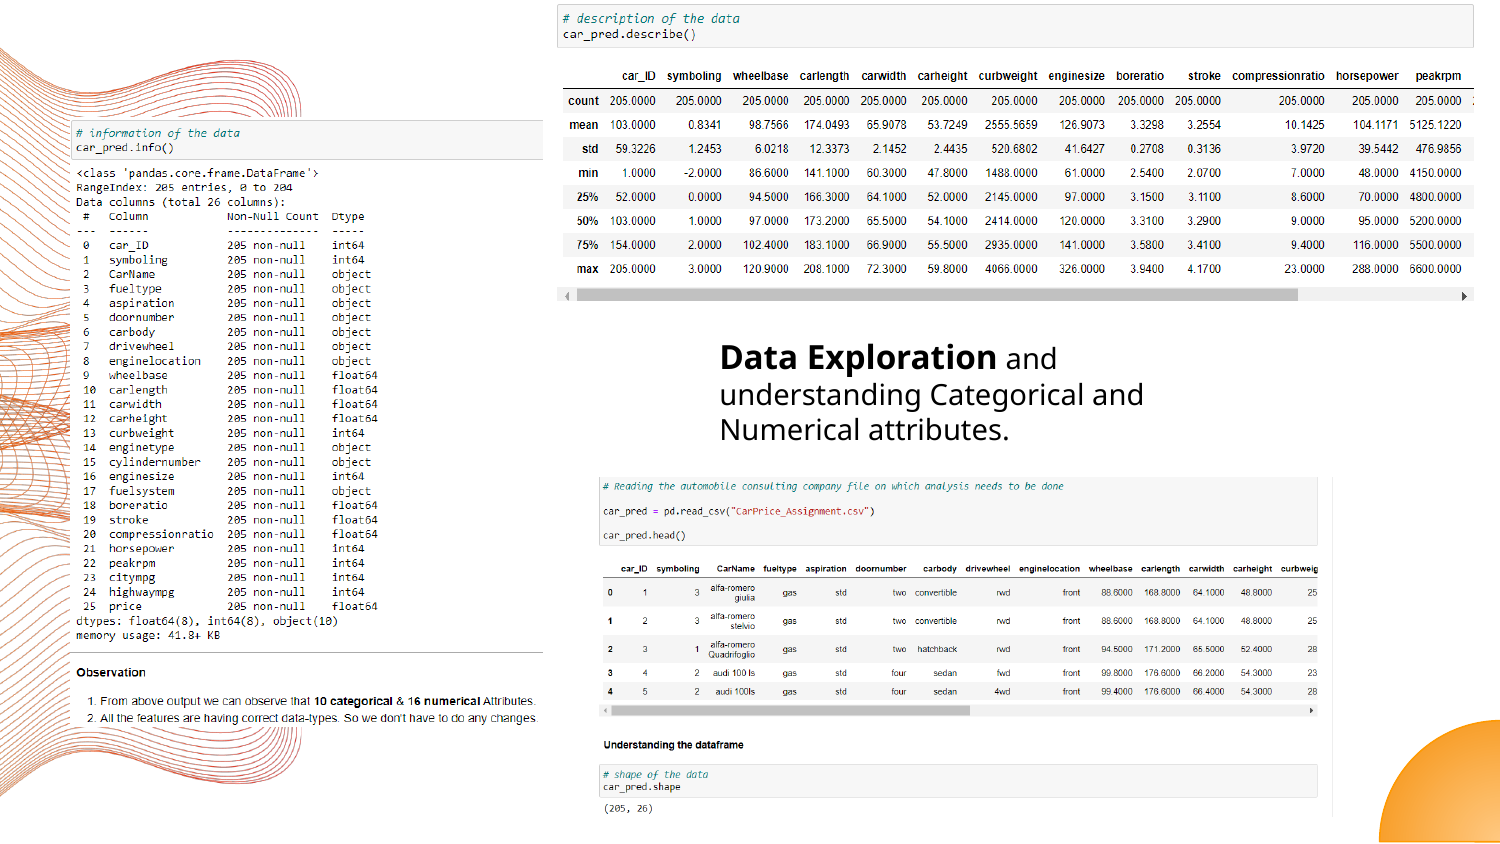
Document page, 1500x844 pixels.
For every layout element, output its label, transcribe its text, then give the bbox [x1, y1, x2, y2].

text_box Data Exploration and understanding Categorical and Numerical attributes. [704, 321, 1176, 461]
picture [0, 0, 543, 844]
picture [596, 477, 1333, 817]
picture [554, 0, 1480, 301]
